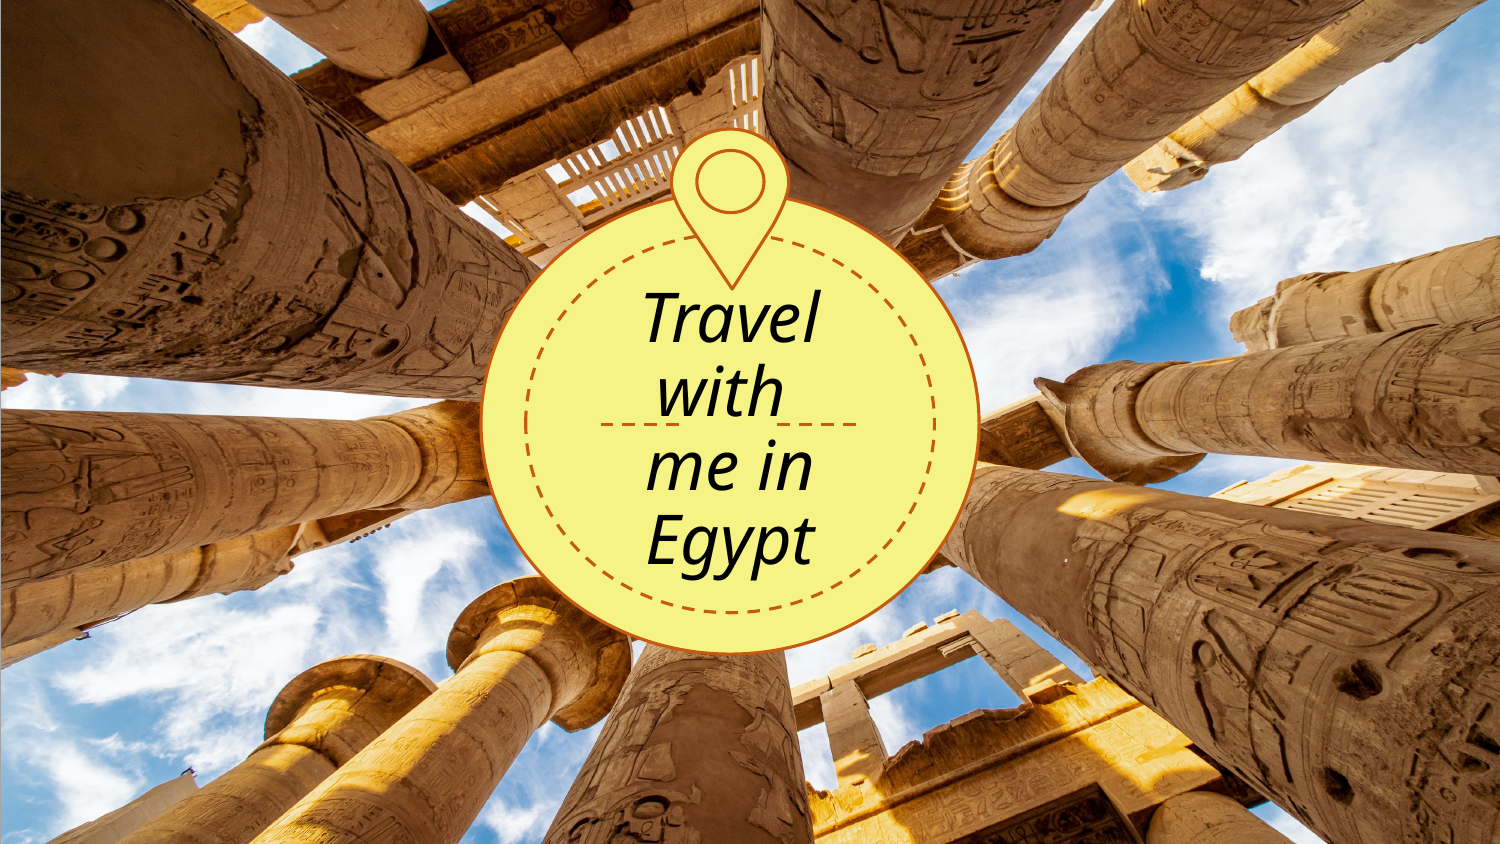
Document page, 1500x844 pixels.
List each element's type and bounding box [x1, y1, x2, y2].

picture [1, 0, 1500, 844]
text_box [480, 129, 980, 655]
